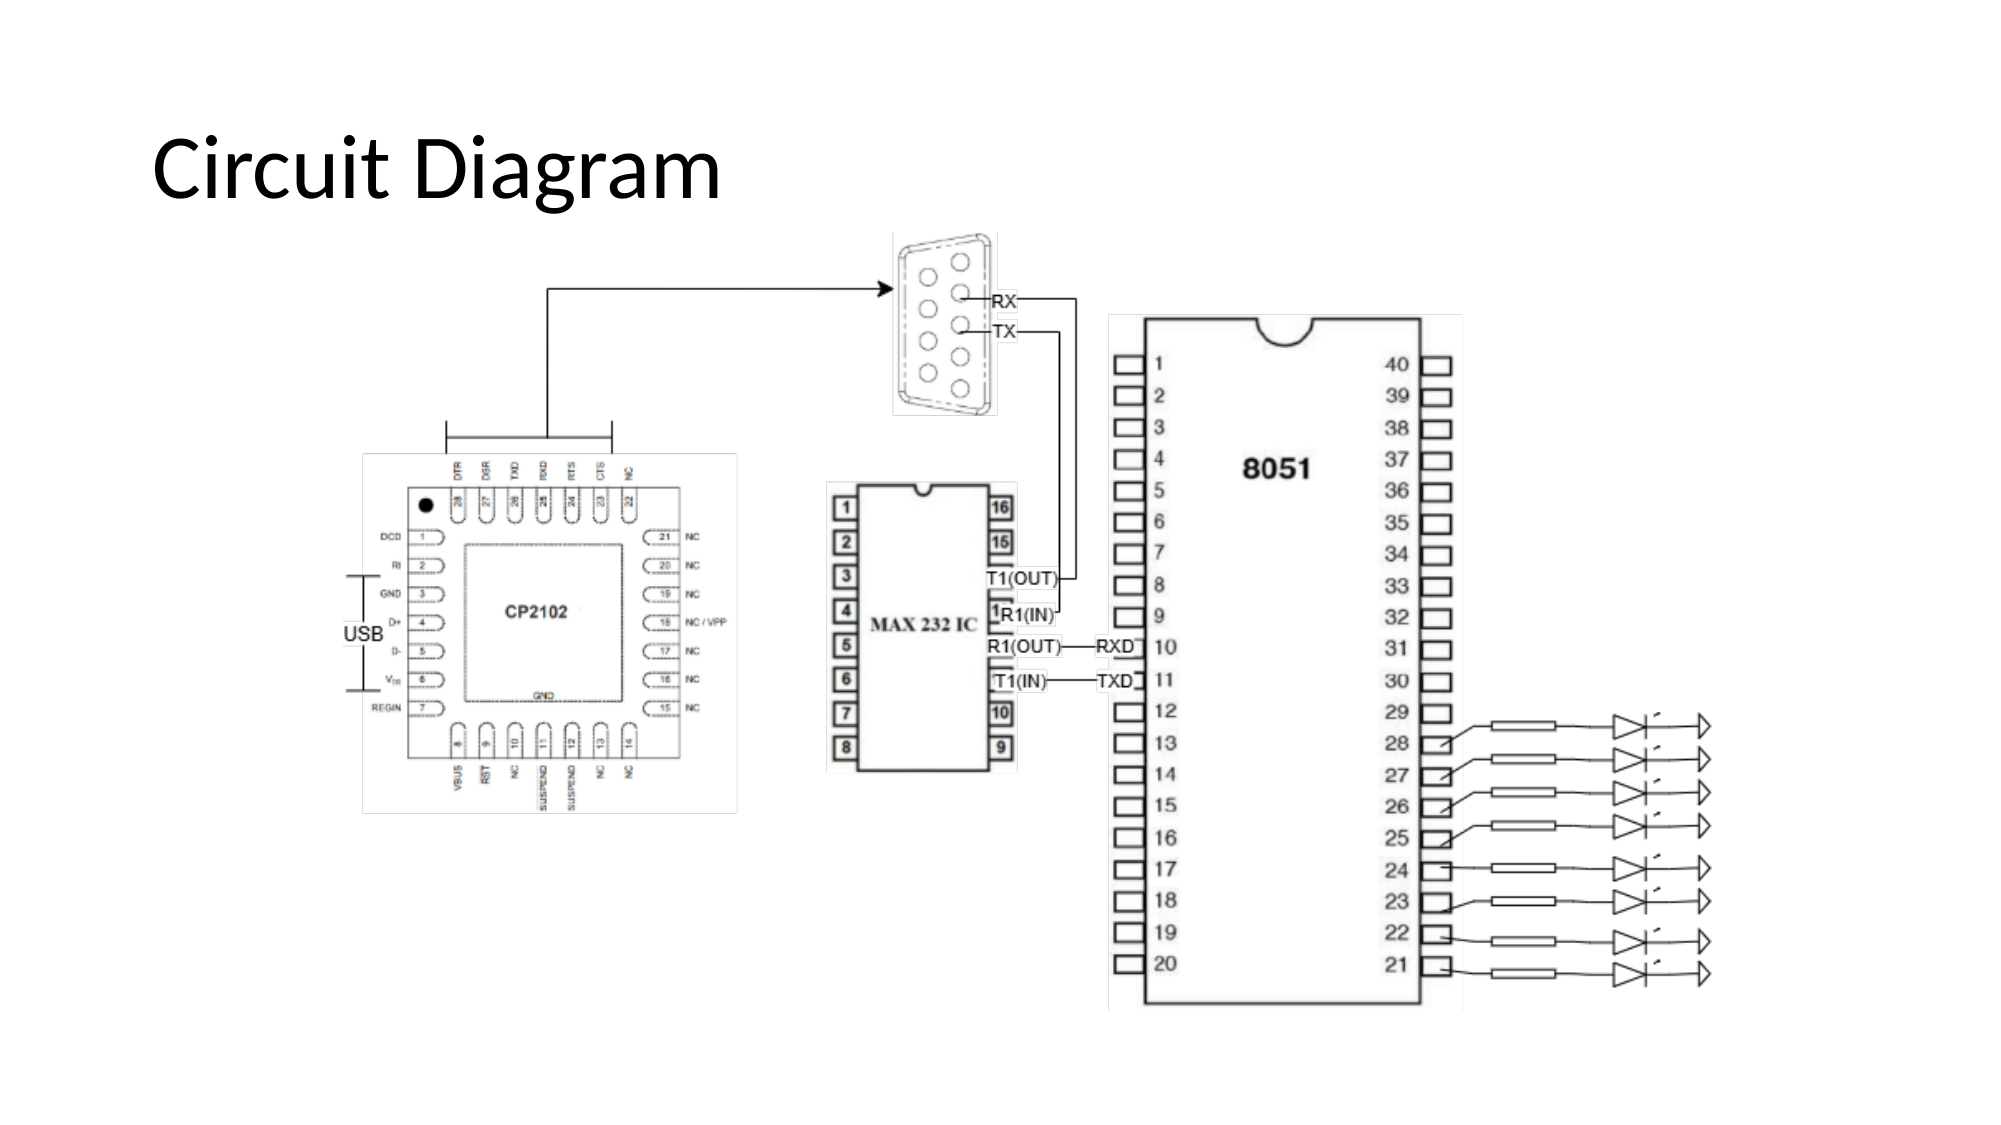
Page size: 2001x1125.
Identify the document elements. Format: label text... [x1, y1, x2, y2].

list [343, 232, 1712, 1011]
title Circuit Diagram [137, 59, 1863, 278]
